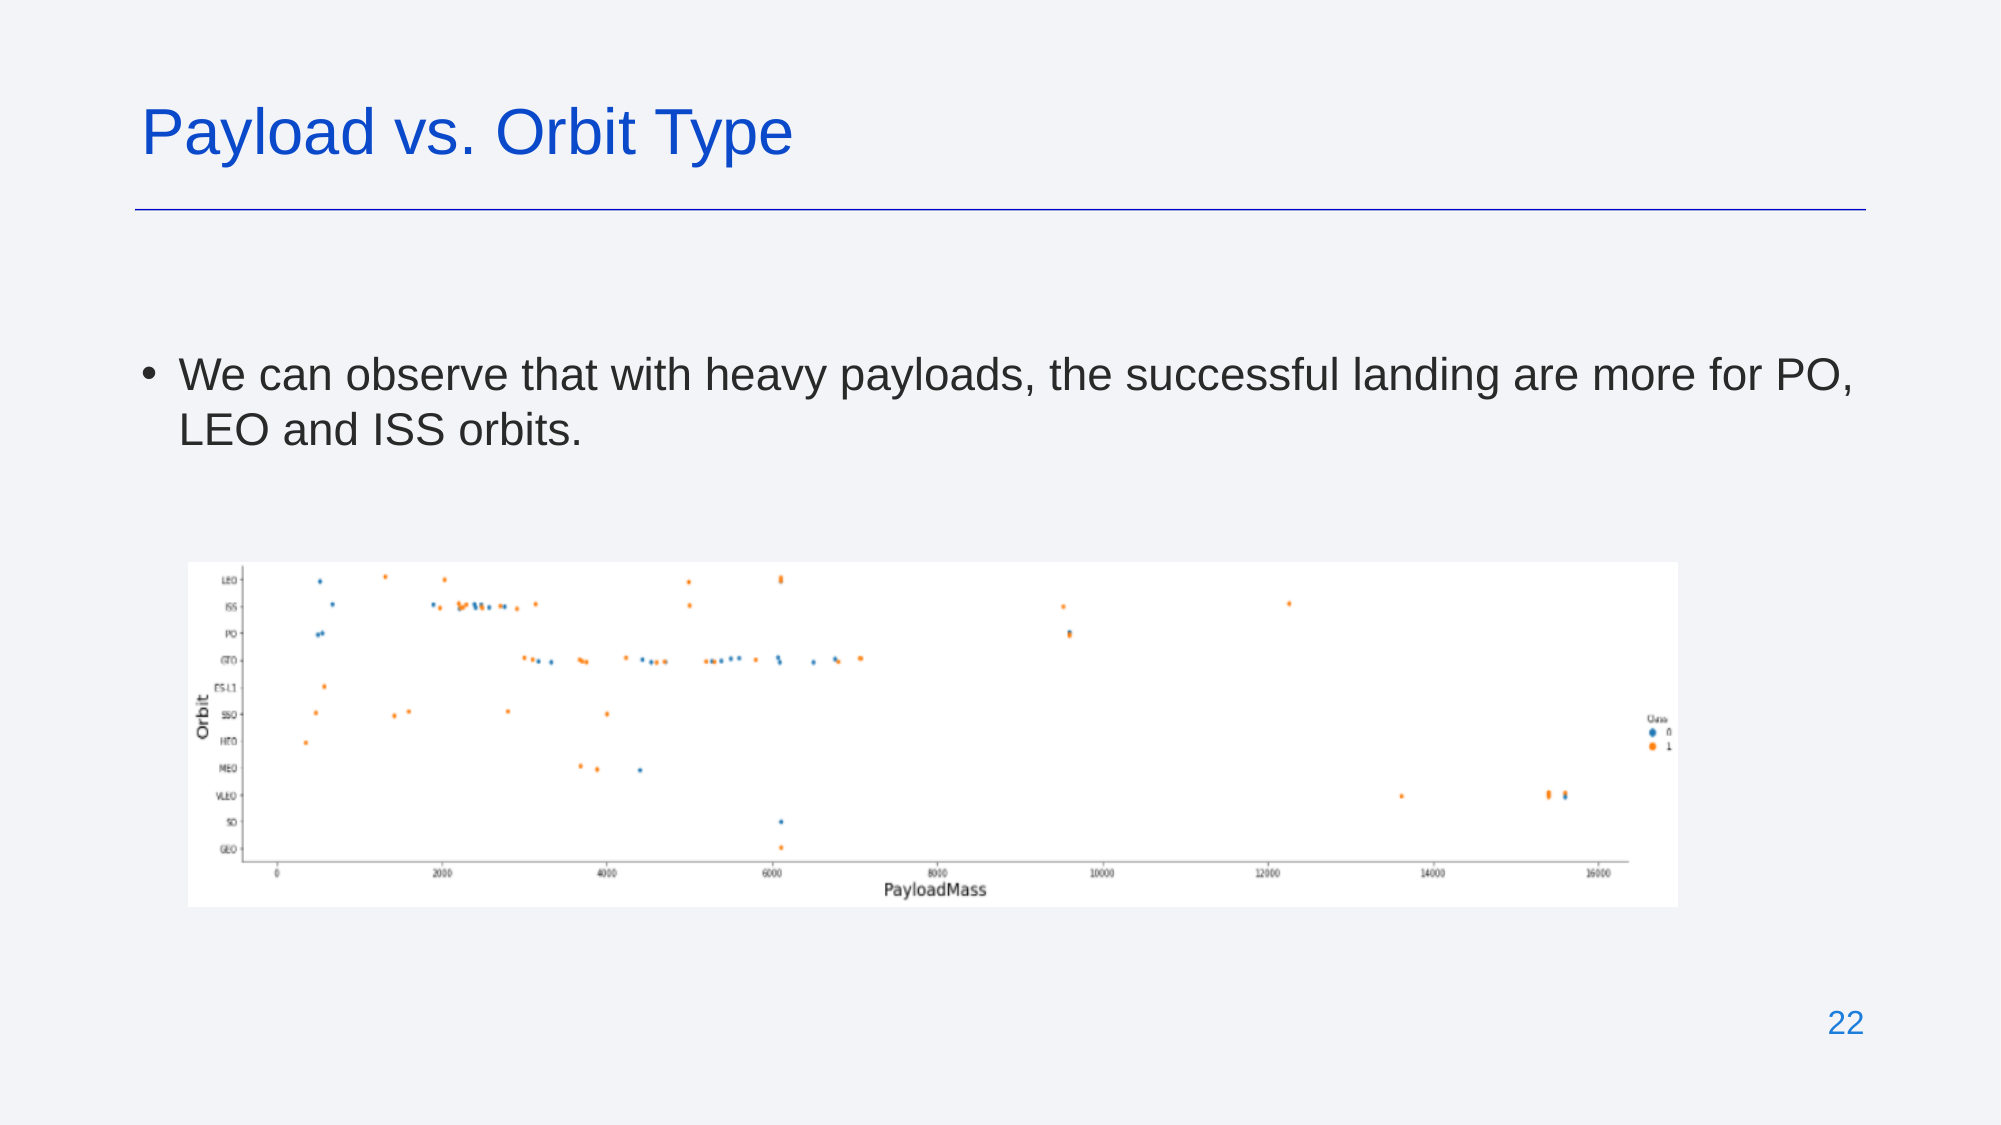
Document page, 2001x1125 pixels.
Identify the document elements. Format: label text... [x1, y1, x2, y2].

text_box ‹#› [1429, 988, 1880, 1055]
text_box Payload vs. Orbit Type [126, 88, 1852, 179]
text_box We can observe that with heavy payloads, the successful landing are more for PO, LEO and ISS orbits. [126, 337, 1880, 963]
picture [0, 0, 2001, 1125]
